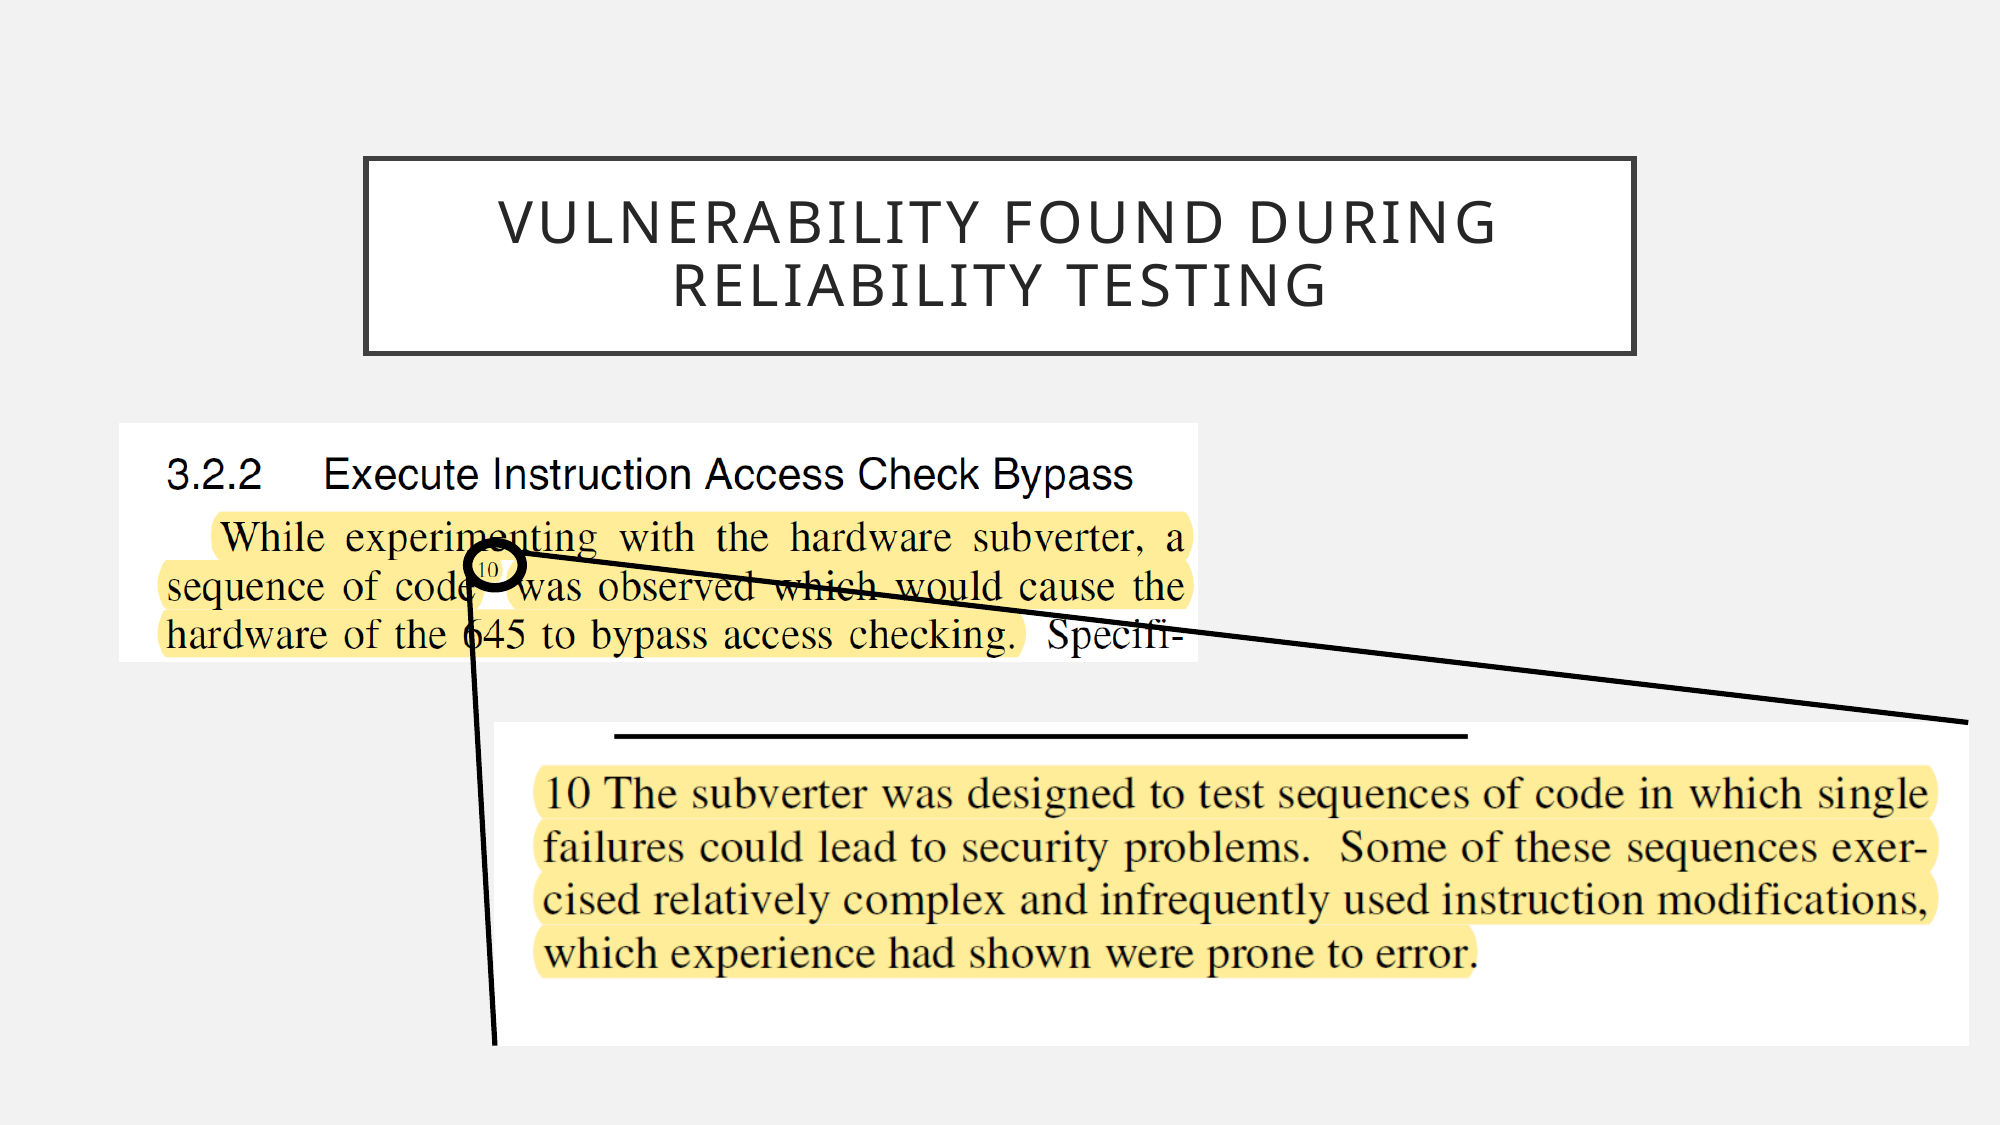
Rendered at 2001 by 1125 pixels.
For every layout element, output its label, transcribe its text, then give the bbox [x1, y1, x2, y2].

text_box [467, 562, 495, 1046]
title Vulnerability Found During Reliability Testing [363, 156, 1637, 356]
picture [119, 423, 1198, 662]
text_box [522, 552, 1969, 723]
picture [495, 722, 1969, 1046]
